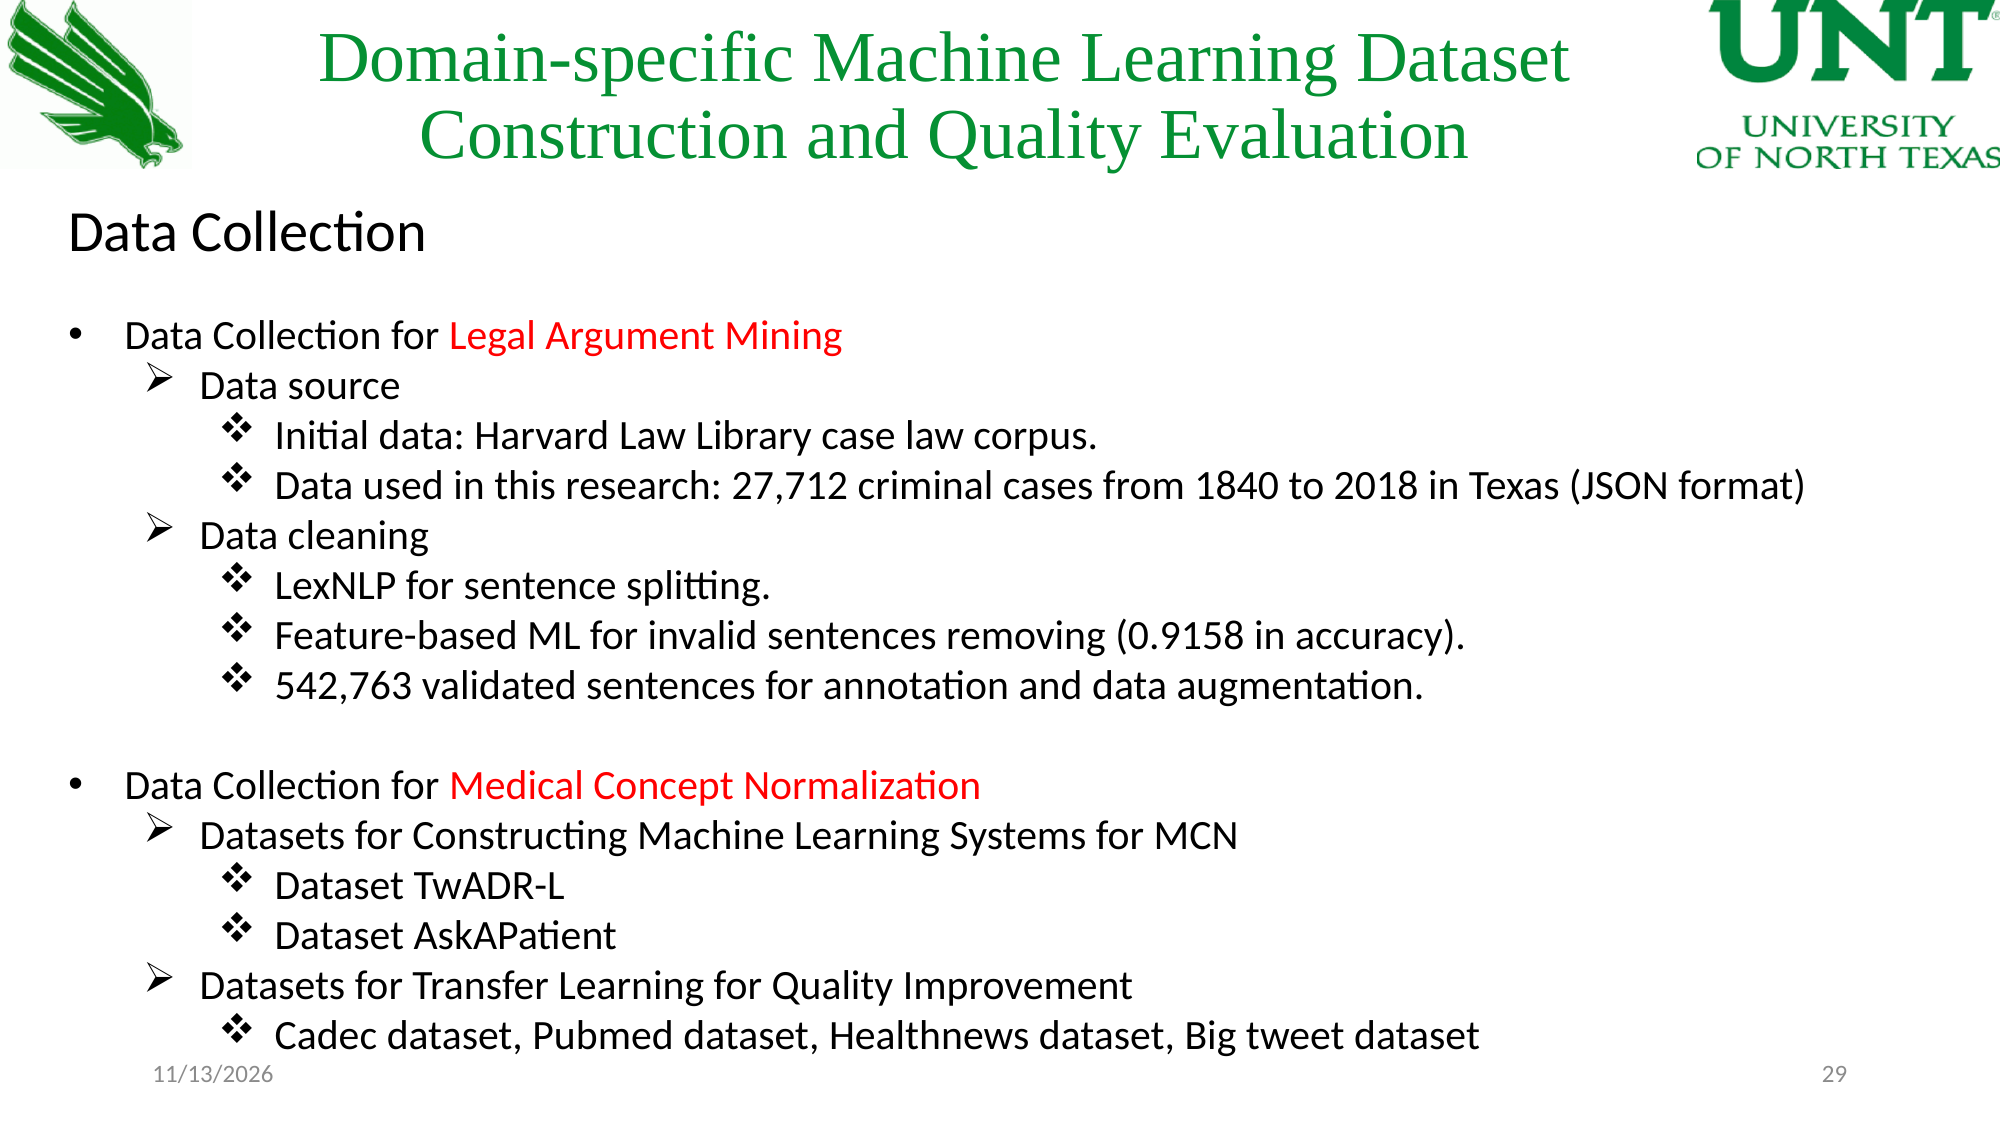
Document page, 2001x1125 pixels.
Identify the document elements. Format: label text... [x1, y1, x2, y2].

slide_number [137, 1066, 588, 1103]
slide_number 29 [1412, 1066, 1863, 1103]
picture [1697, 0, 2000, 169]
title Domain-specific Machine Learning Dataset Construction and Quality Evaluation [244, 0, 1645, 185]
text_box Data Collection Data Collection for Legal Argument Mining Data source Initial data: Harvard Law Library case law corpus. Data used in this research: 27,712 criminal cases from 1840 to 2018 in Texas (JSON format) Data cleaning LexNLP for sentence splitting. Feature-based ML for invalid sentences removing (0.9158 in accuracy). 542,763 validated sentences for annotation and data augmentation. Data Collection for Medical Concept Normalization Datasets for Constructing Machine Learning Systems for MCN Dataset TwADR-L Dataset AskAPatient Datasets for Transfer Learning for Quality Improvement Cadec dataset, Pubmed dataset, Healthnews dataset, Big tweet dataset [53, 185, 1987, 1066]
picture [0, 0, 192, 169]
